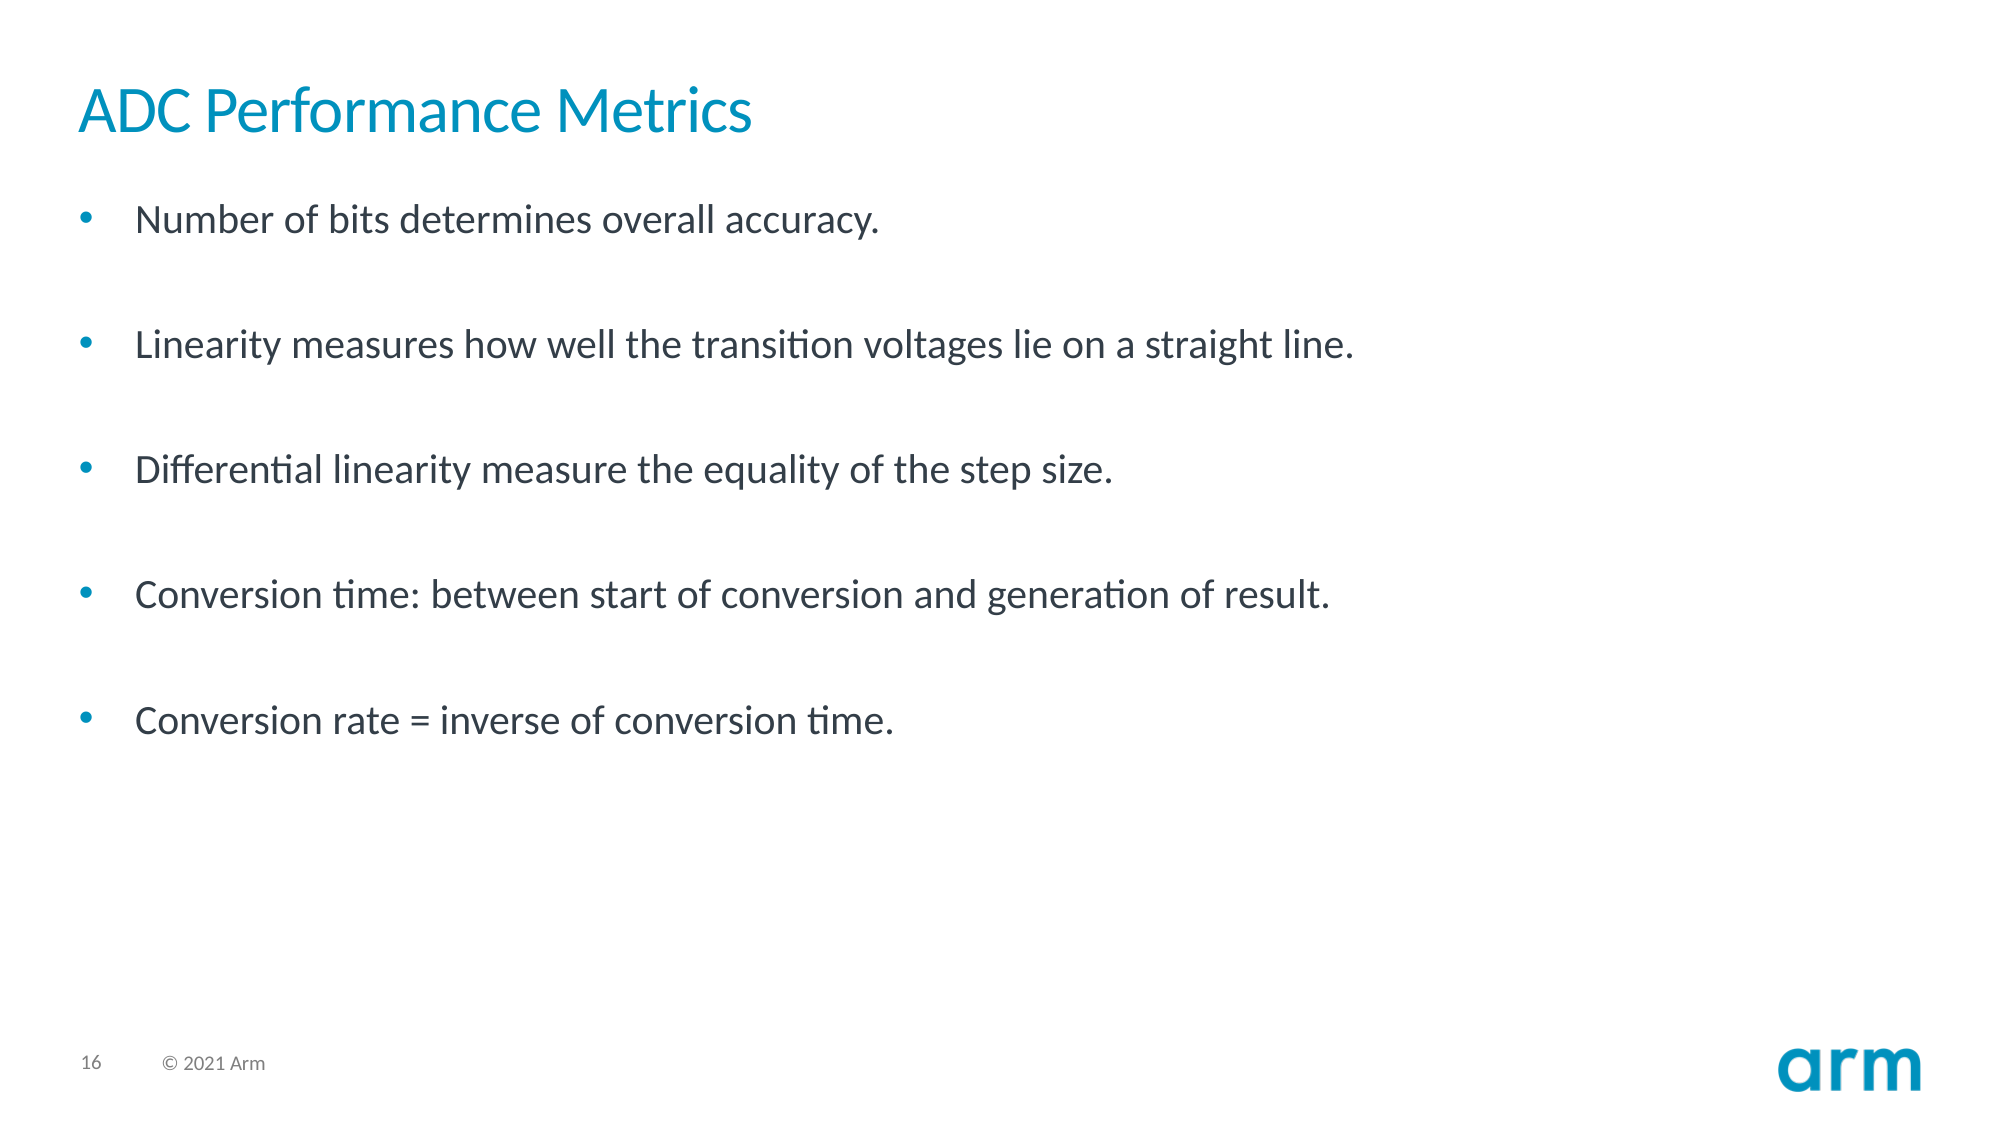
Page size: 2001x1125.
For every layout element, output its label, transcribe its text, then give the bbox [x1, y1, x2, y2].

list Number of bits determines overall accuracy. Linearity measures how well the transition voltages lie on a straight line. Differential linearity measure the equality of the step size. Conversion time: between start of conversion and generation of result. Conversion rate = inverse of conversion time. [78, 192, 1922, 1004]
picture [1777, 1047, 1922, 1093]
title ADC Performance Metrics [78, 78, 1922, 186]
